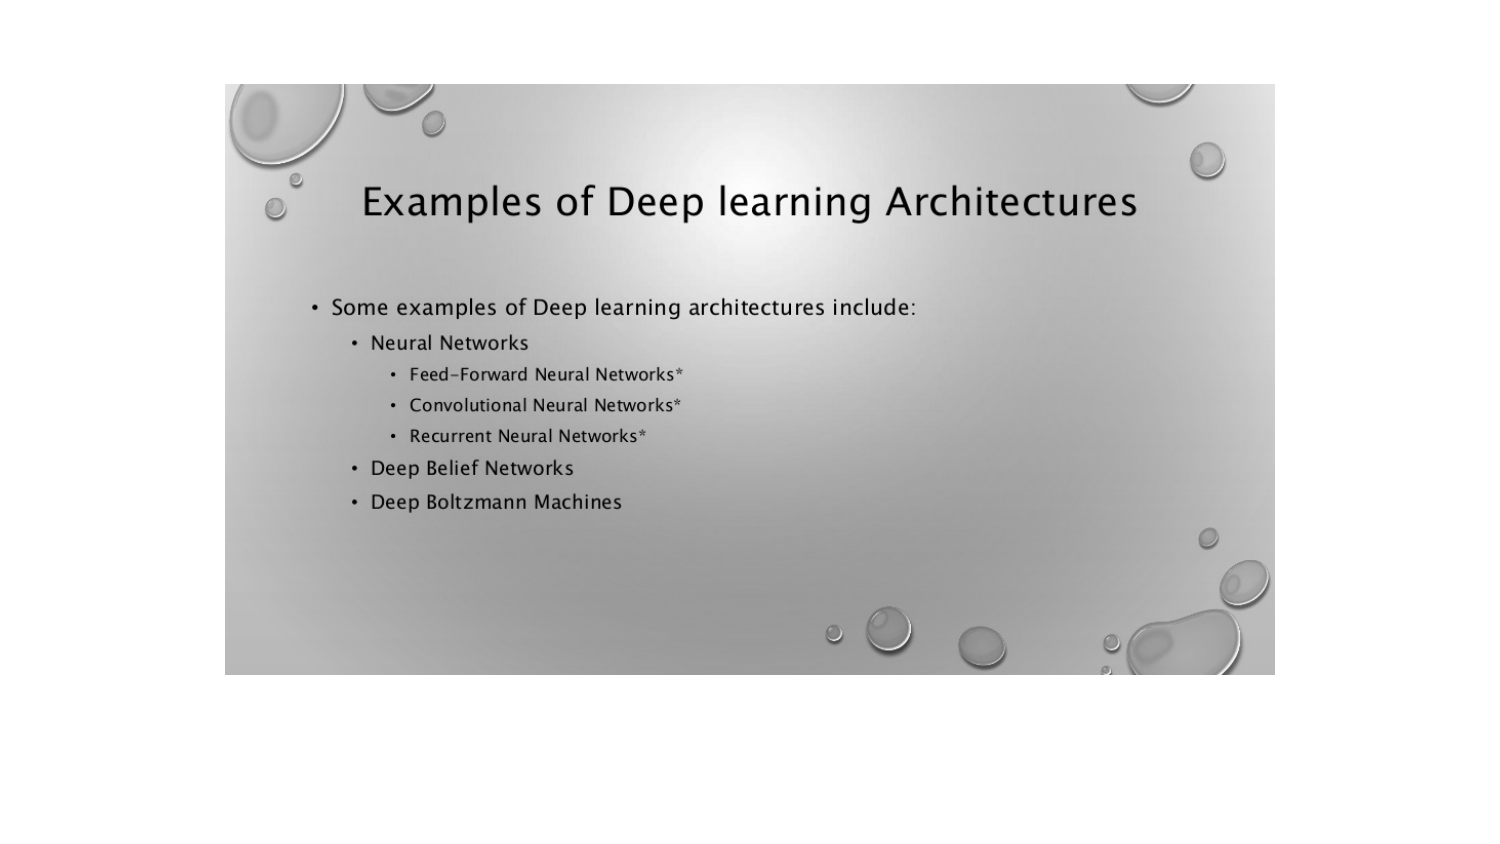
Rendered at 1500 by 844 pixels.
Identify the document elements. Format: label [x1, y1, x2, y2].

picture [224, 84, 1276, 676]
